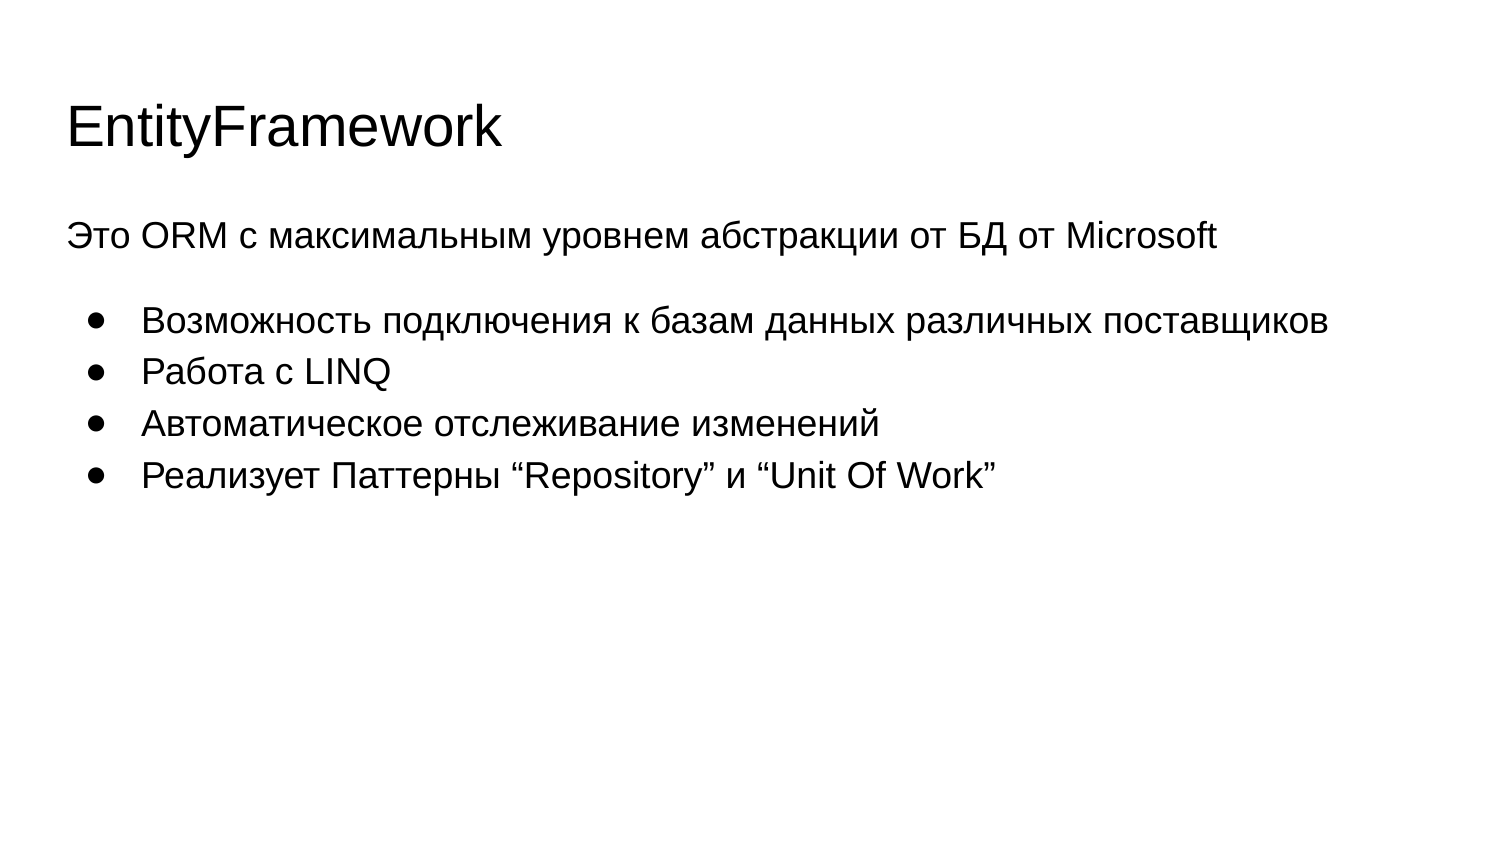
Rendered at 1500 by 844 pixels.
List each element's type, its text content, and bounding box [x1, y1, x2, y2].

list Это ORM с максимальным уровнем абстракции от БД от Microsoft Возможность подключения к базам данных различных поставщиков Работа с LINQ Автоматическое отслеживание изменений Реализует Паттерны “Repository” и “Unit Of Work” [51, 189, 1449, 750]
title EntityFramework [51, 72, 1449, 167]
